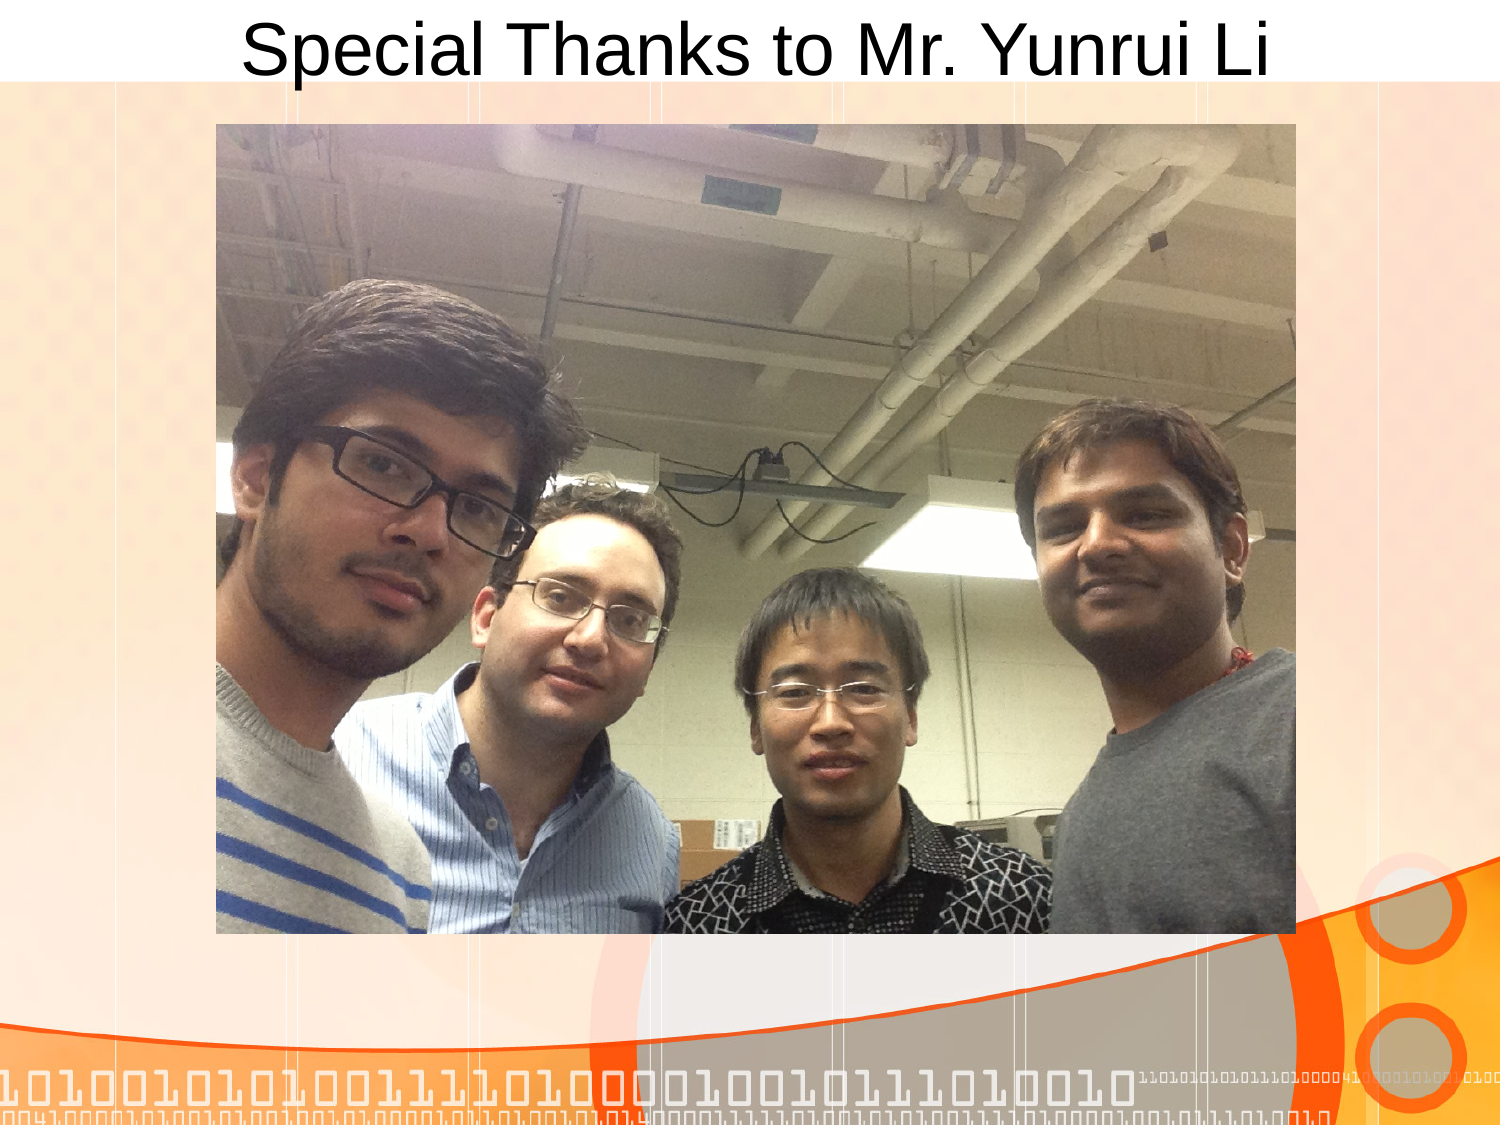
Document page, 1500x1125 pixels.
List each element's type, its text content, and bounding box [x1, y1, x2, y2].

picture [0, 82, 1500, 1125]
text_box Special Thanks to Mr. Yunrui Li [74, 0, 1438, 99]
